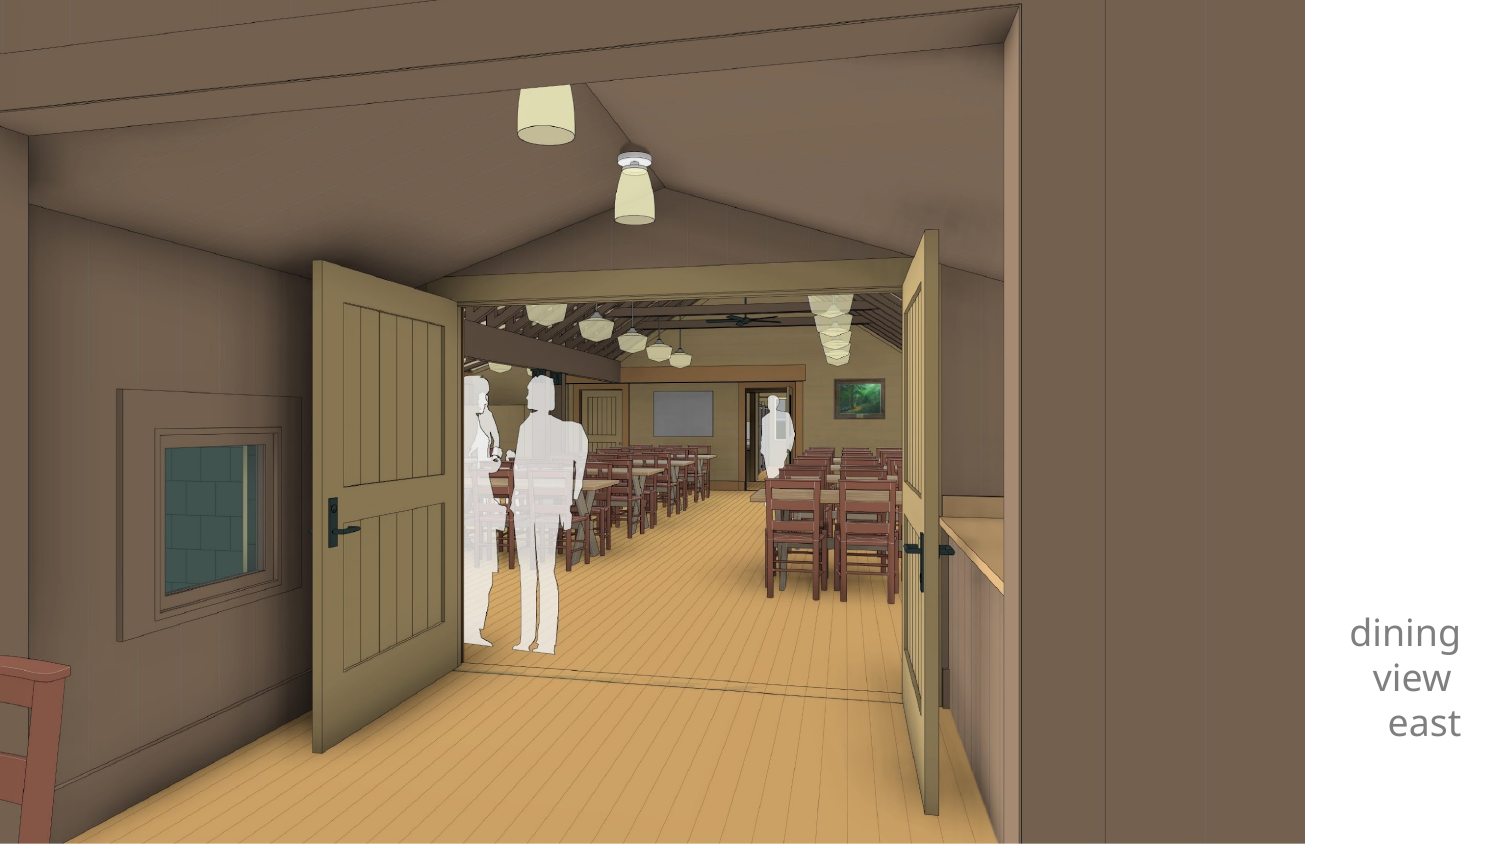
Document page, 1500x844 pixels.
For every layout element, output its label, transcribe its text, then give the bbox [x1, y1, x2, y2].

picture [0, 0, 1305, 844]
text_box dining view east [1309, 557, 1473, 752]
